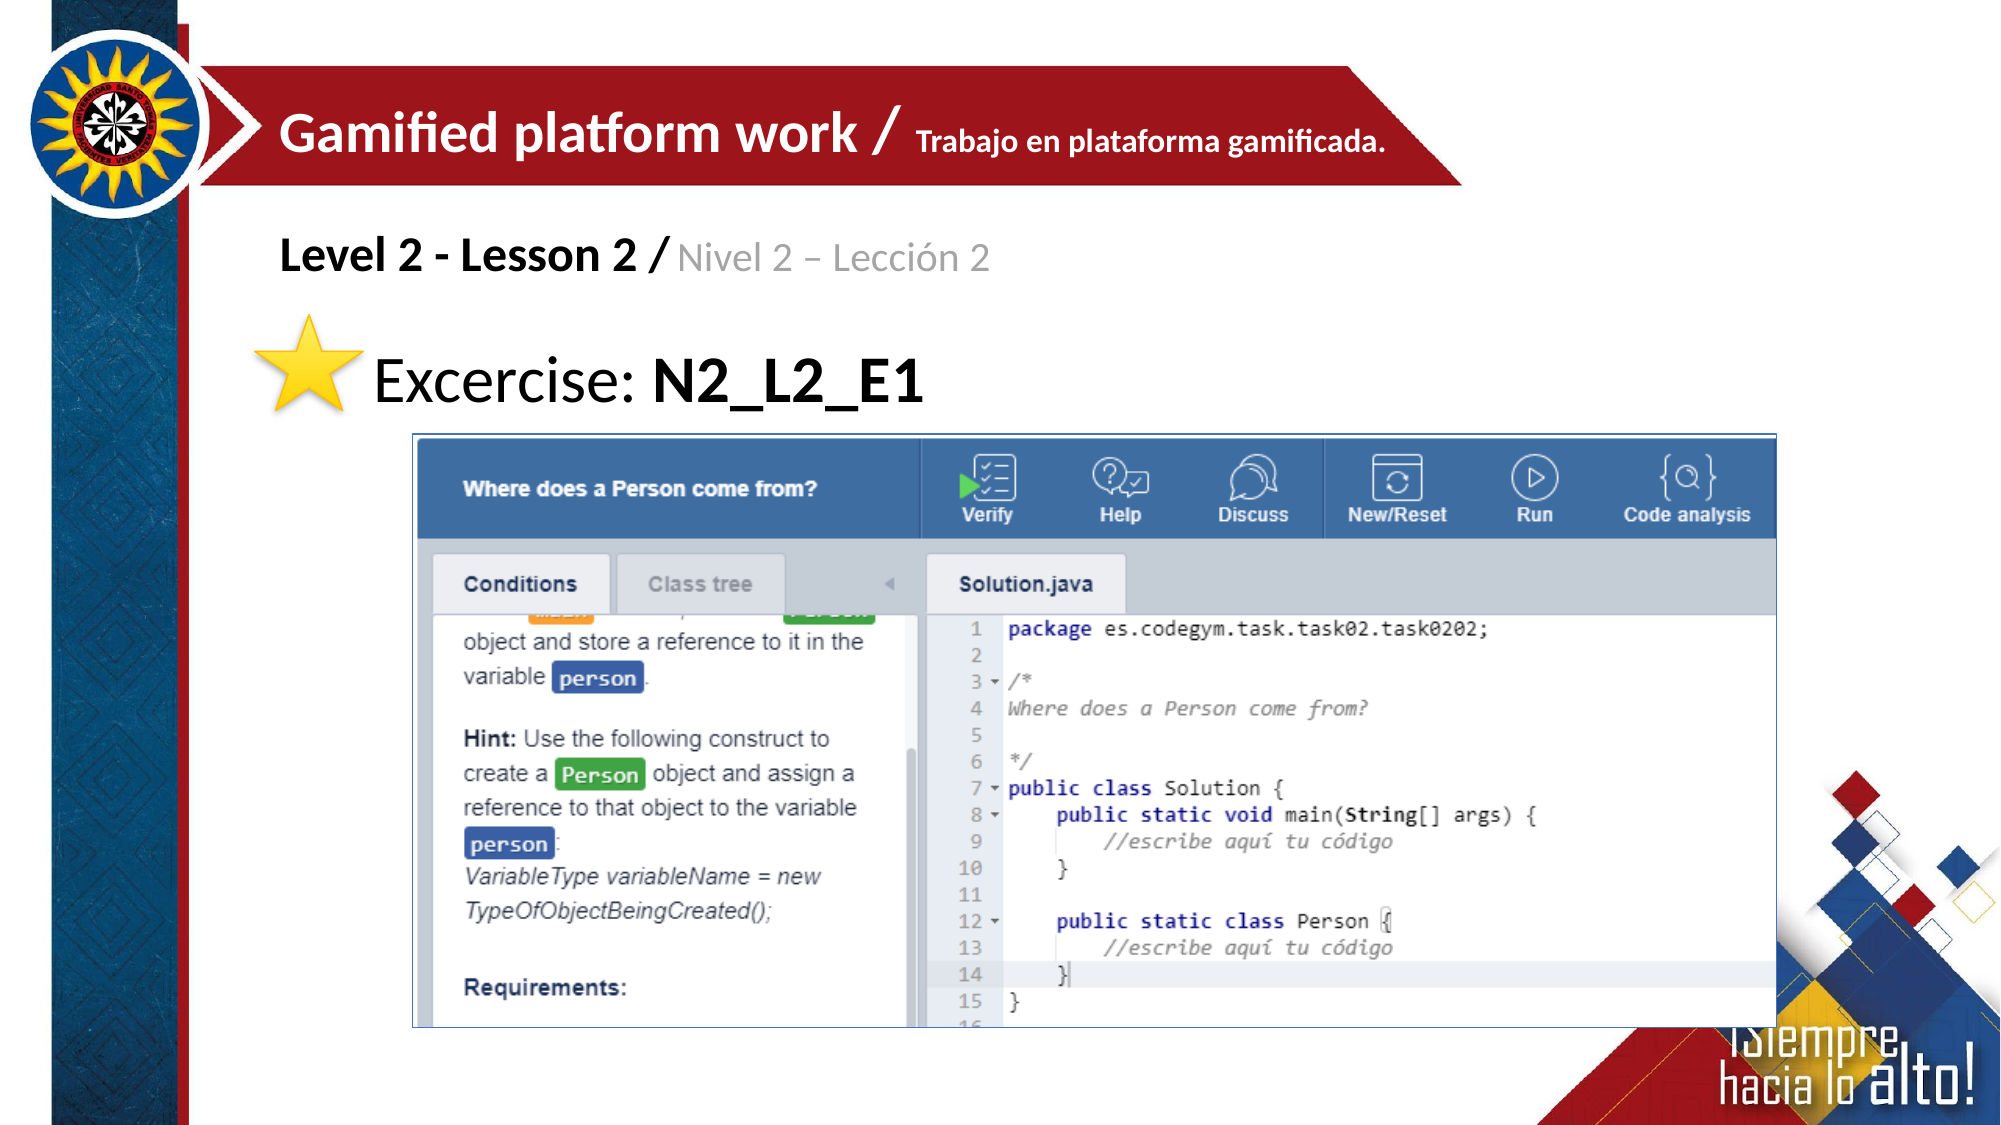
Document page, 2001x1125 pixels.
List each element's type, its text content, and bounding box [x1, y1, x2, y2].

picture [0, 0, 2001, 1125]
text_box Level 2 - Lesson 2 / Nivel 2 – Lección 2 [264, 213, 1839, 289]
text_box Excercise: N2_L2_E1 [327, 328, 972, 424]
text_box [254, 314, 364, 411]
text_box Gamified platform work / Trabajo en plataforma gamificada. [264, 78, 1462, 173]
